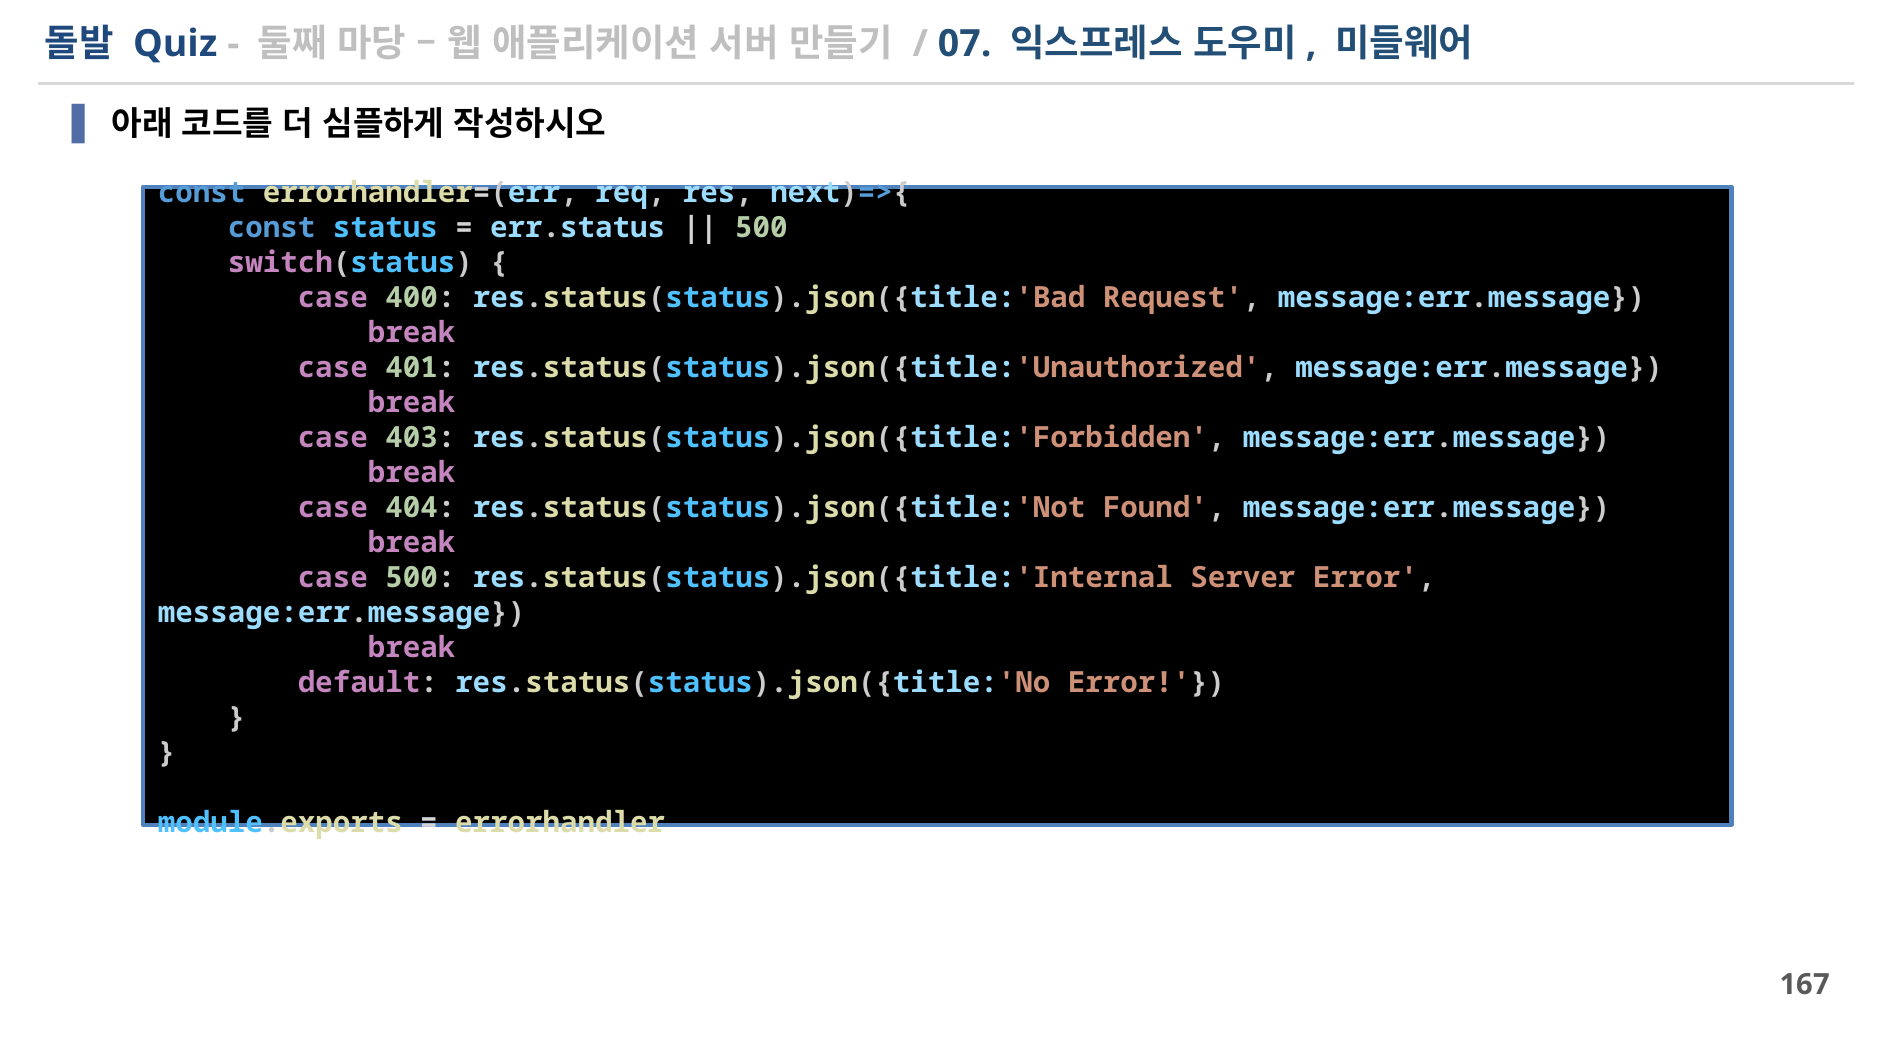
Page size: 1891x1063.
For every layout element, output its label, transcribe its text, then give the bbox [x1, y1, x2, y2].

title 돌발 Quiz - 둘째 마당 – 웹 애플리케이션 서버 만들기 / 07. 익스프레스 도우미, 미들웨어 [29, 11, 1855, 73]
slide_number 167 [1703, 956, 1845, 1014]
list 아래 코드를 더 심플하게 작성하시오 [43, 94, 1831, 506]
text_box const errorhandler=(err, req, res, next)=>{ const status = err.status || 500 switch(status) { case 400: res.status(status).json({title:'Bad Request', message:err.message}) break case 401: res.status(status).json({title:'Unauthorized', message:err.message}) break case 403: res.status(status).json({title:'Forbidden', message:err.message}) break case 404: res.status(status).json({title:'Not Found', message:err.message}) break case 500: res.status(status).json({title:'Internal Server Error', message:err.message}) break default: res.status(status).json({title:'No Error!'}) } } module.exports = errorhandler [141, 185, 1734, 827]
